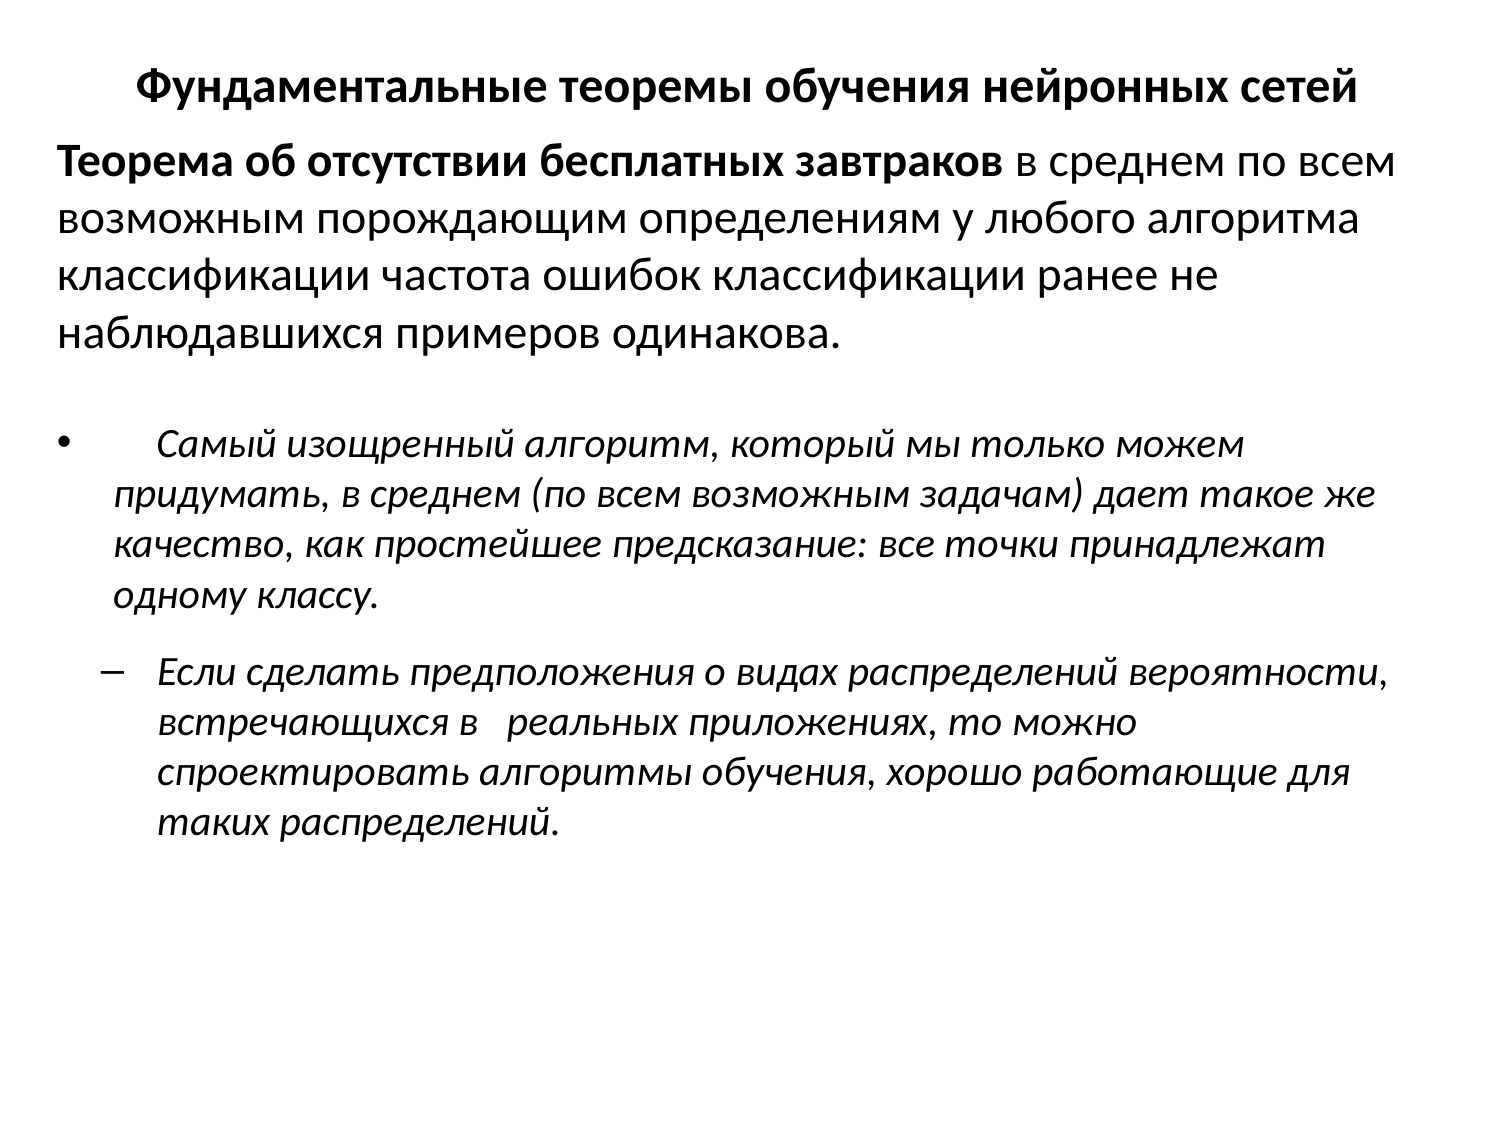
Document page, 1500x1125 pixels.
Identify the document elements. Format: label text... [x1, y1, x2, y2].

list Теорема об отсутствии бесплатных завтраков в среднем по всем возможным порождающим определениям у любого алгоритма классификации частота ошибок классификации ранее не наблюдавшихся примеров одинакова. Самый изощренный алгоритм, который мы только можем придумать, в среднем (по всем возможным задачам) дает такое же качество, как простейшее предсказание: все точки принадлежат одному классу. Если сделать предположения о видах распределений вероятности, встречающихся в реальных приложениях, то можно спроектировать алгоритмы обучения, хорошо работающие для таких распределений. [41, 120, 1459, 1077]
title Фундаментальные теоремы обучения нейронных сетей [92, 43, 1403, 120]
